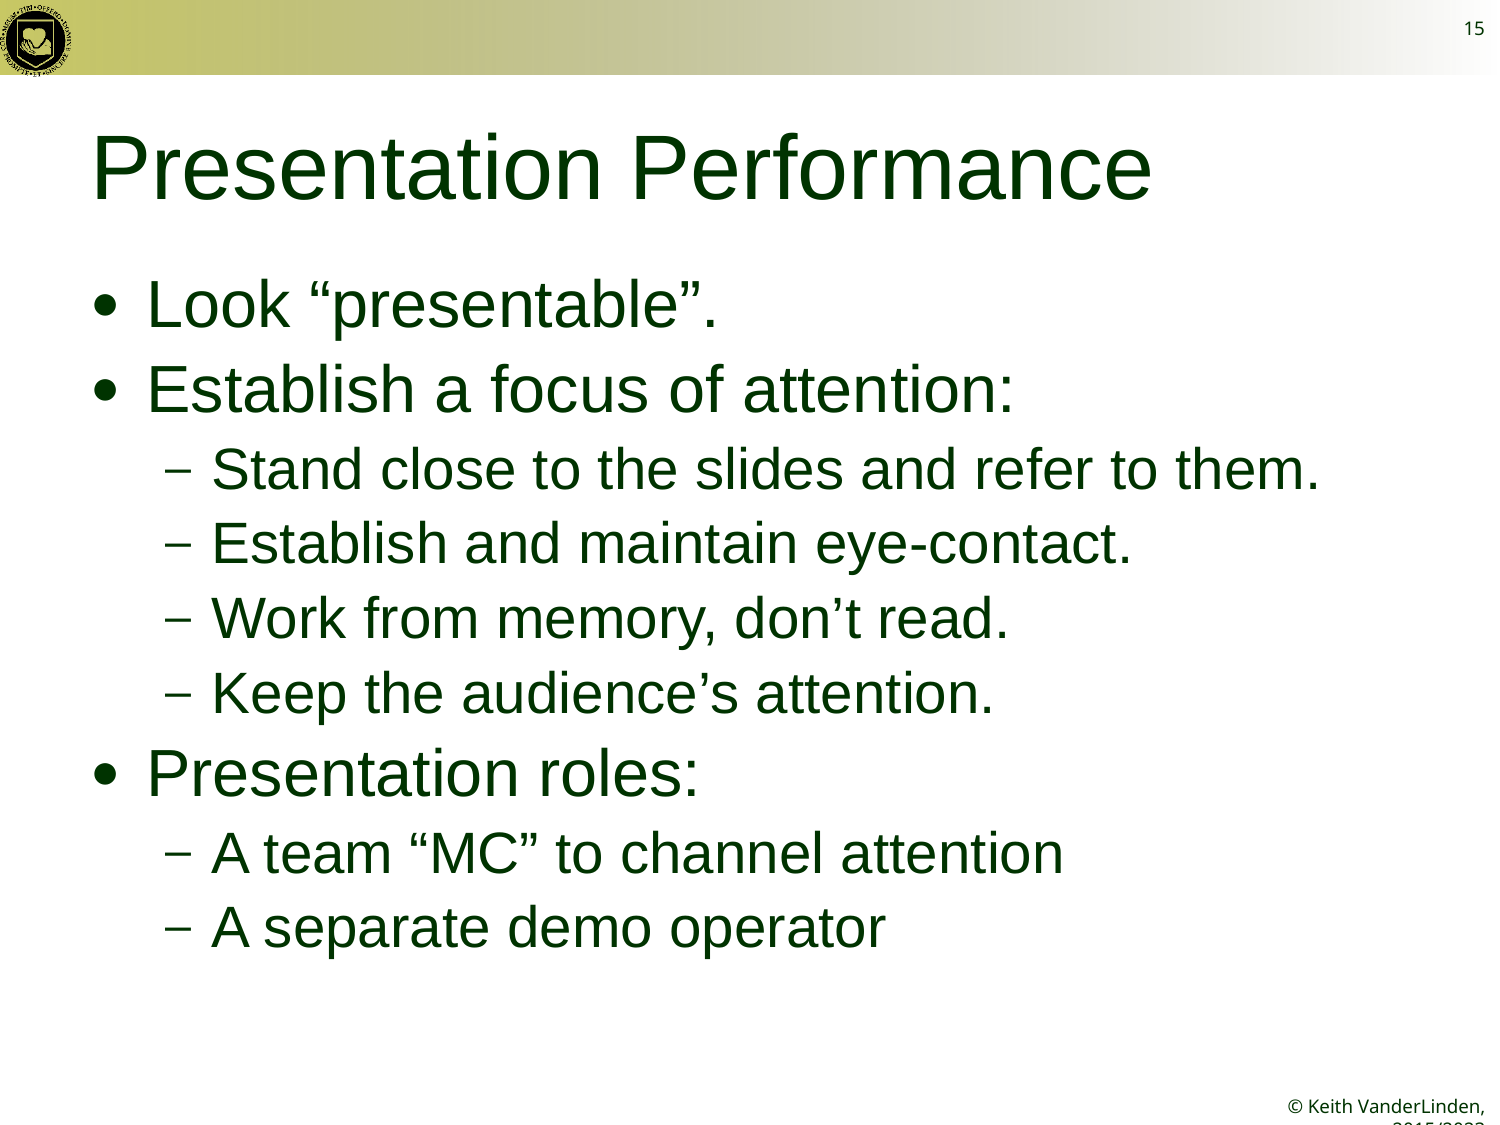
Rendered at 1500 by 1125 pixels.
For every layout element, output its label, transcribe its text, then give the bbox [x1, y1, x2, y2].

title Presentation Performance [74, 74, 1426, 251]
picture [0, 0, 71, 94]
slide_number 15 [1149, 0, 1500, 51]
list Look “presentable”. Establish a focus of attention: Stand close to the slides and refer to them. Establish and maintain eye-contact. Work from memory, don’t read. Keep the audience’s attention. Presentation roles: A team “MC” to channel attention A separate demo operator [74, 262, 1351, 1013]
